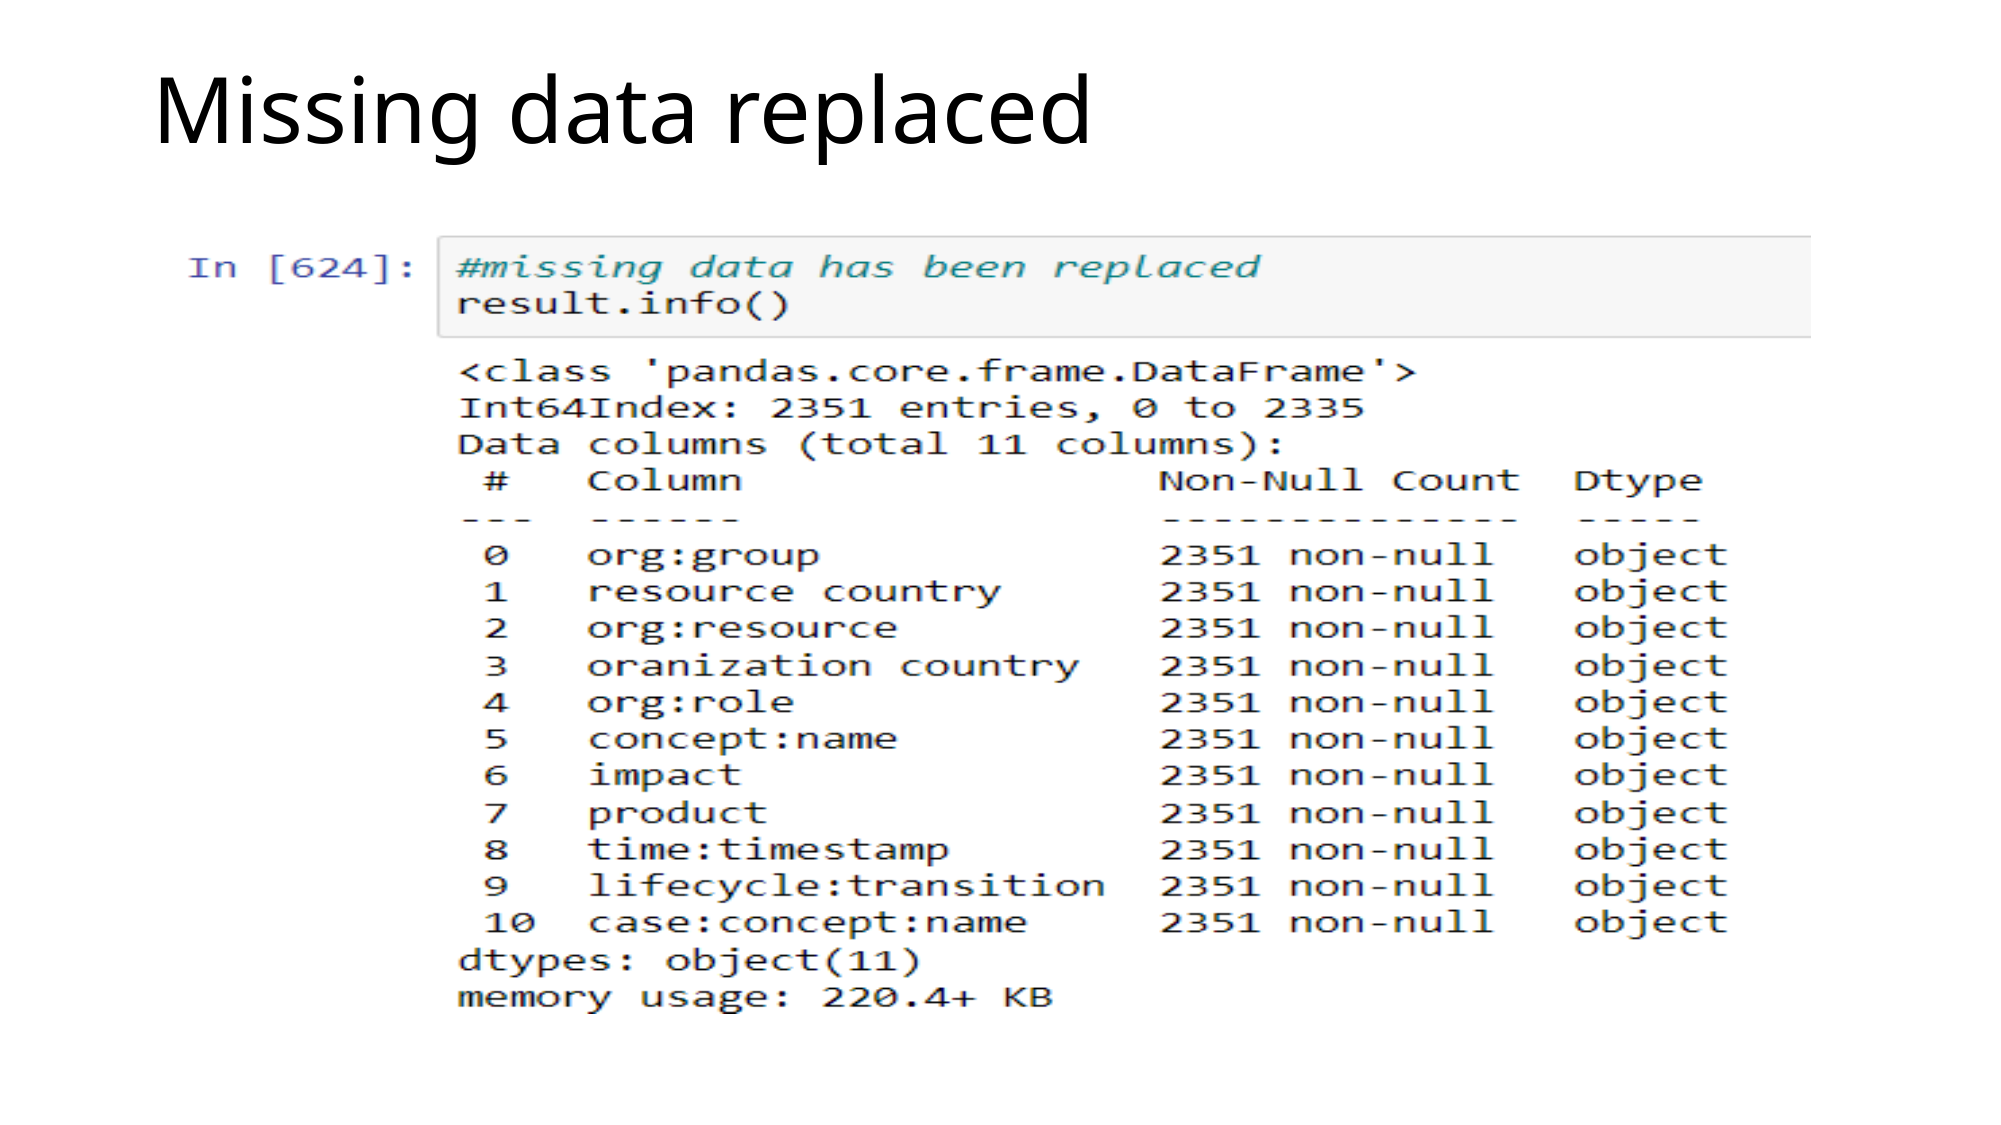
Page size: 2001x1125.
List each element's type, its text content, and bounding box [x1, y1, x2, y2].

title Missing data replaced [137, 59, 1863, 278]
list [168, 217, 1811, 1014]
